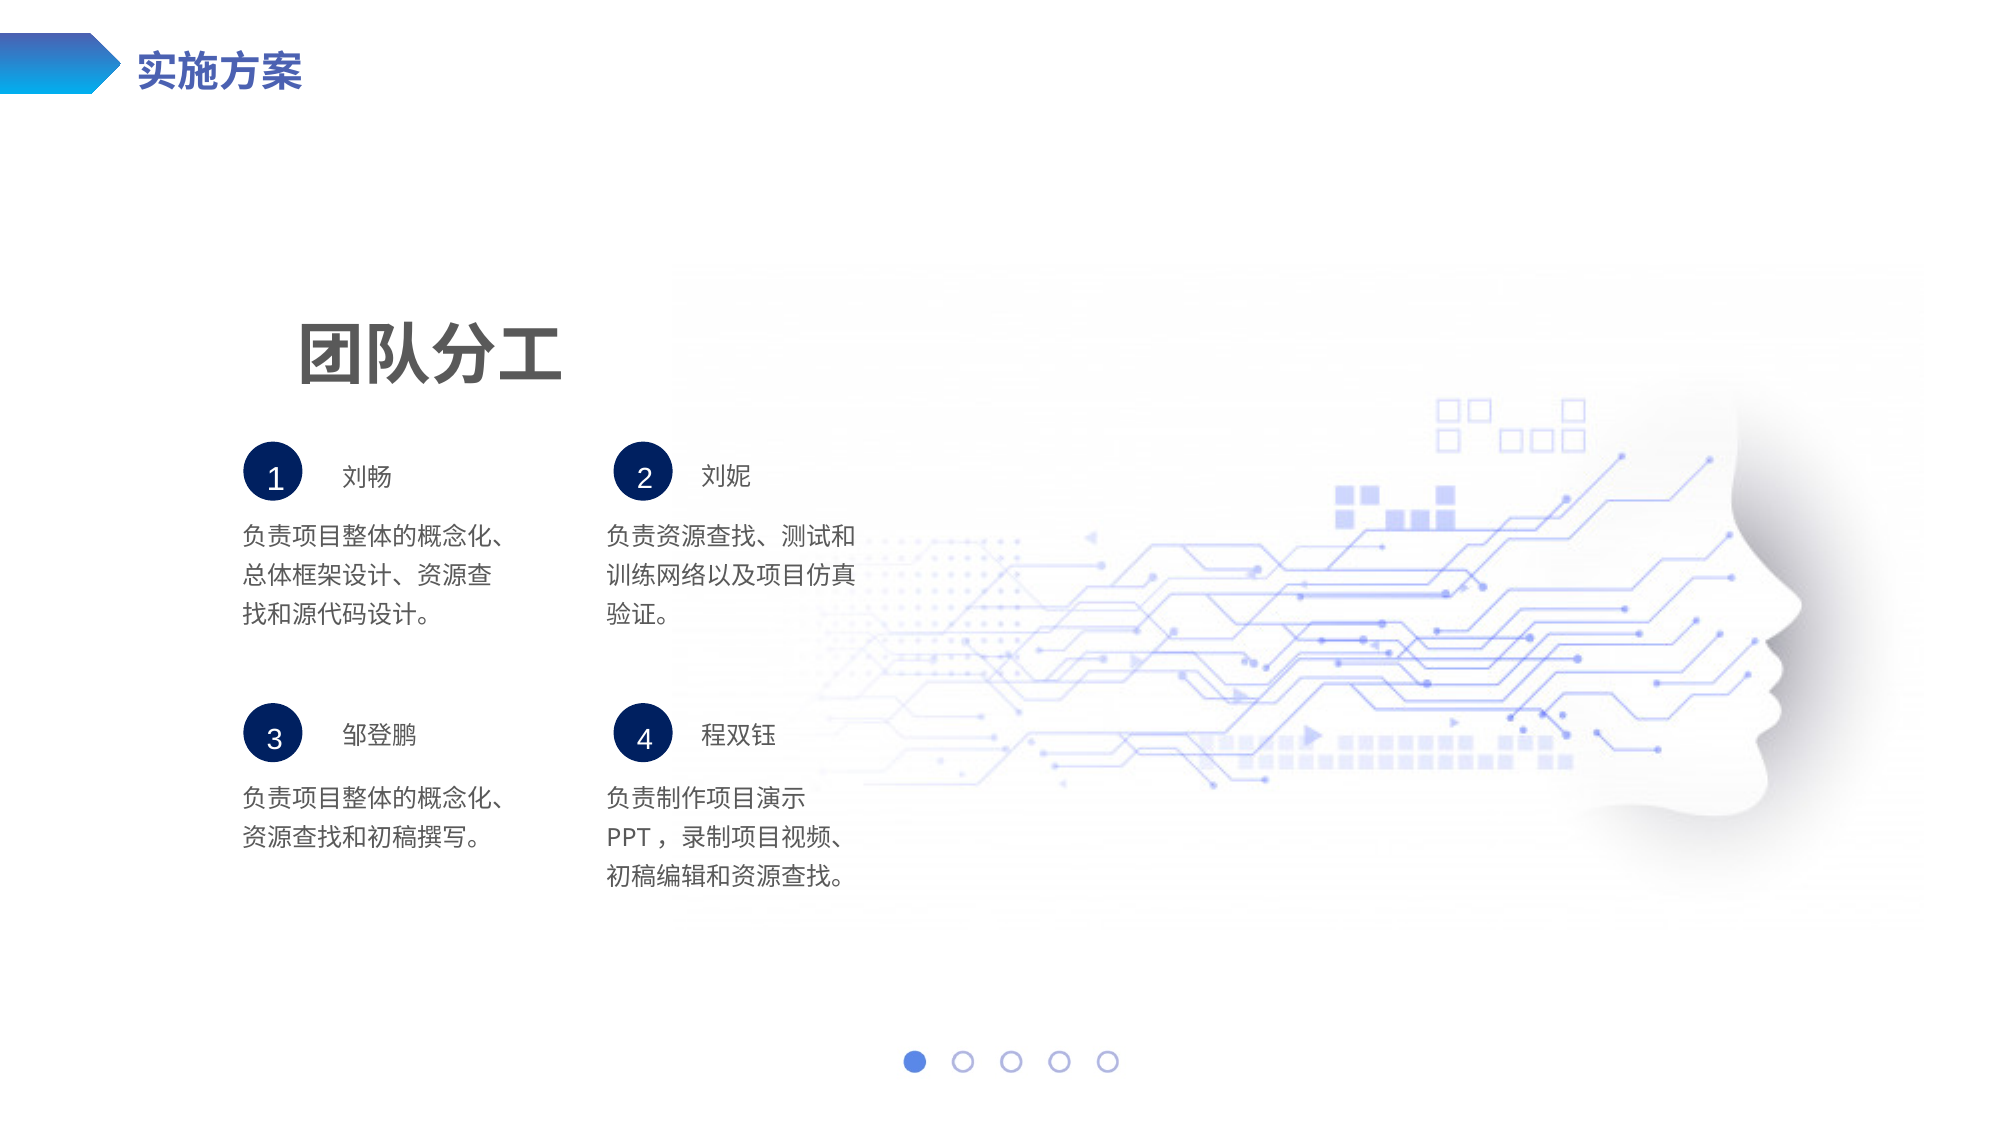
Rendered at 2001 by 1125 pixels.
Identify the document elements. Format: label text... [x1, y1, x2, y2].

title 实施方案 [120, 42, 572, 104]
picture [814, 989, 1186, 1125]
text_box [227, 441, 529, 669]
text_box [591, 441, 894, 669]
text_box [591, 703, 894, 930]
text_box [227, 703, 529, 930]
picture [672, 264, 1924, 930]
text_box [0, 32, 123, 96]
text_box 团队分工 [148, 264, 672, 420]
